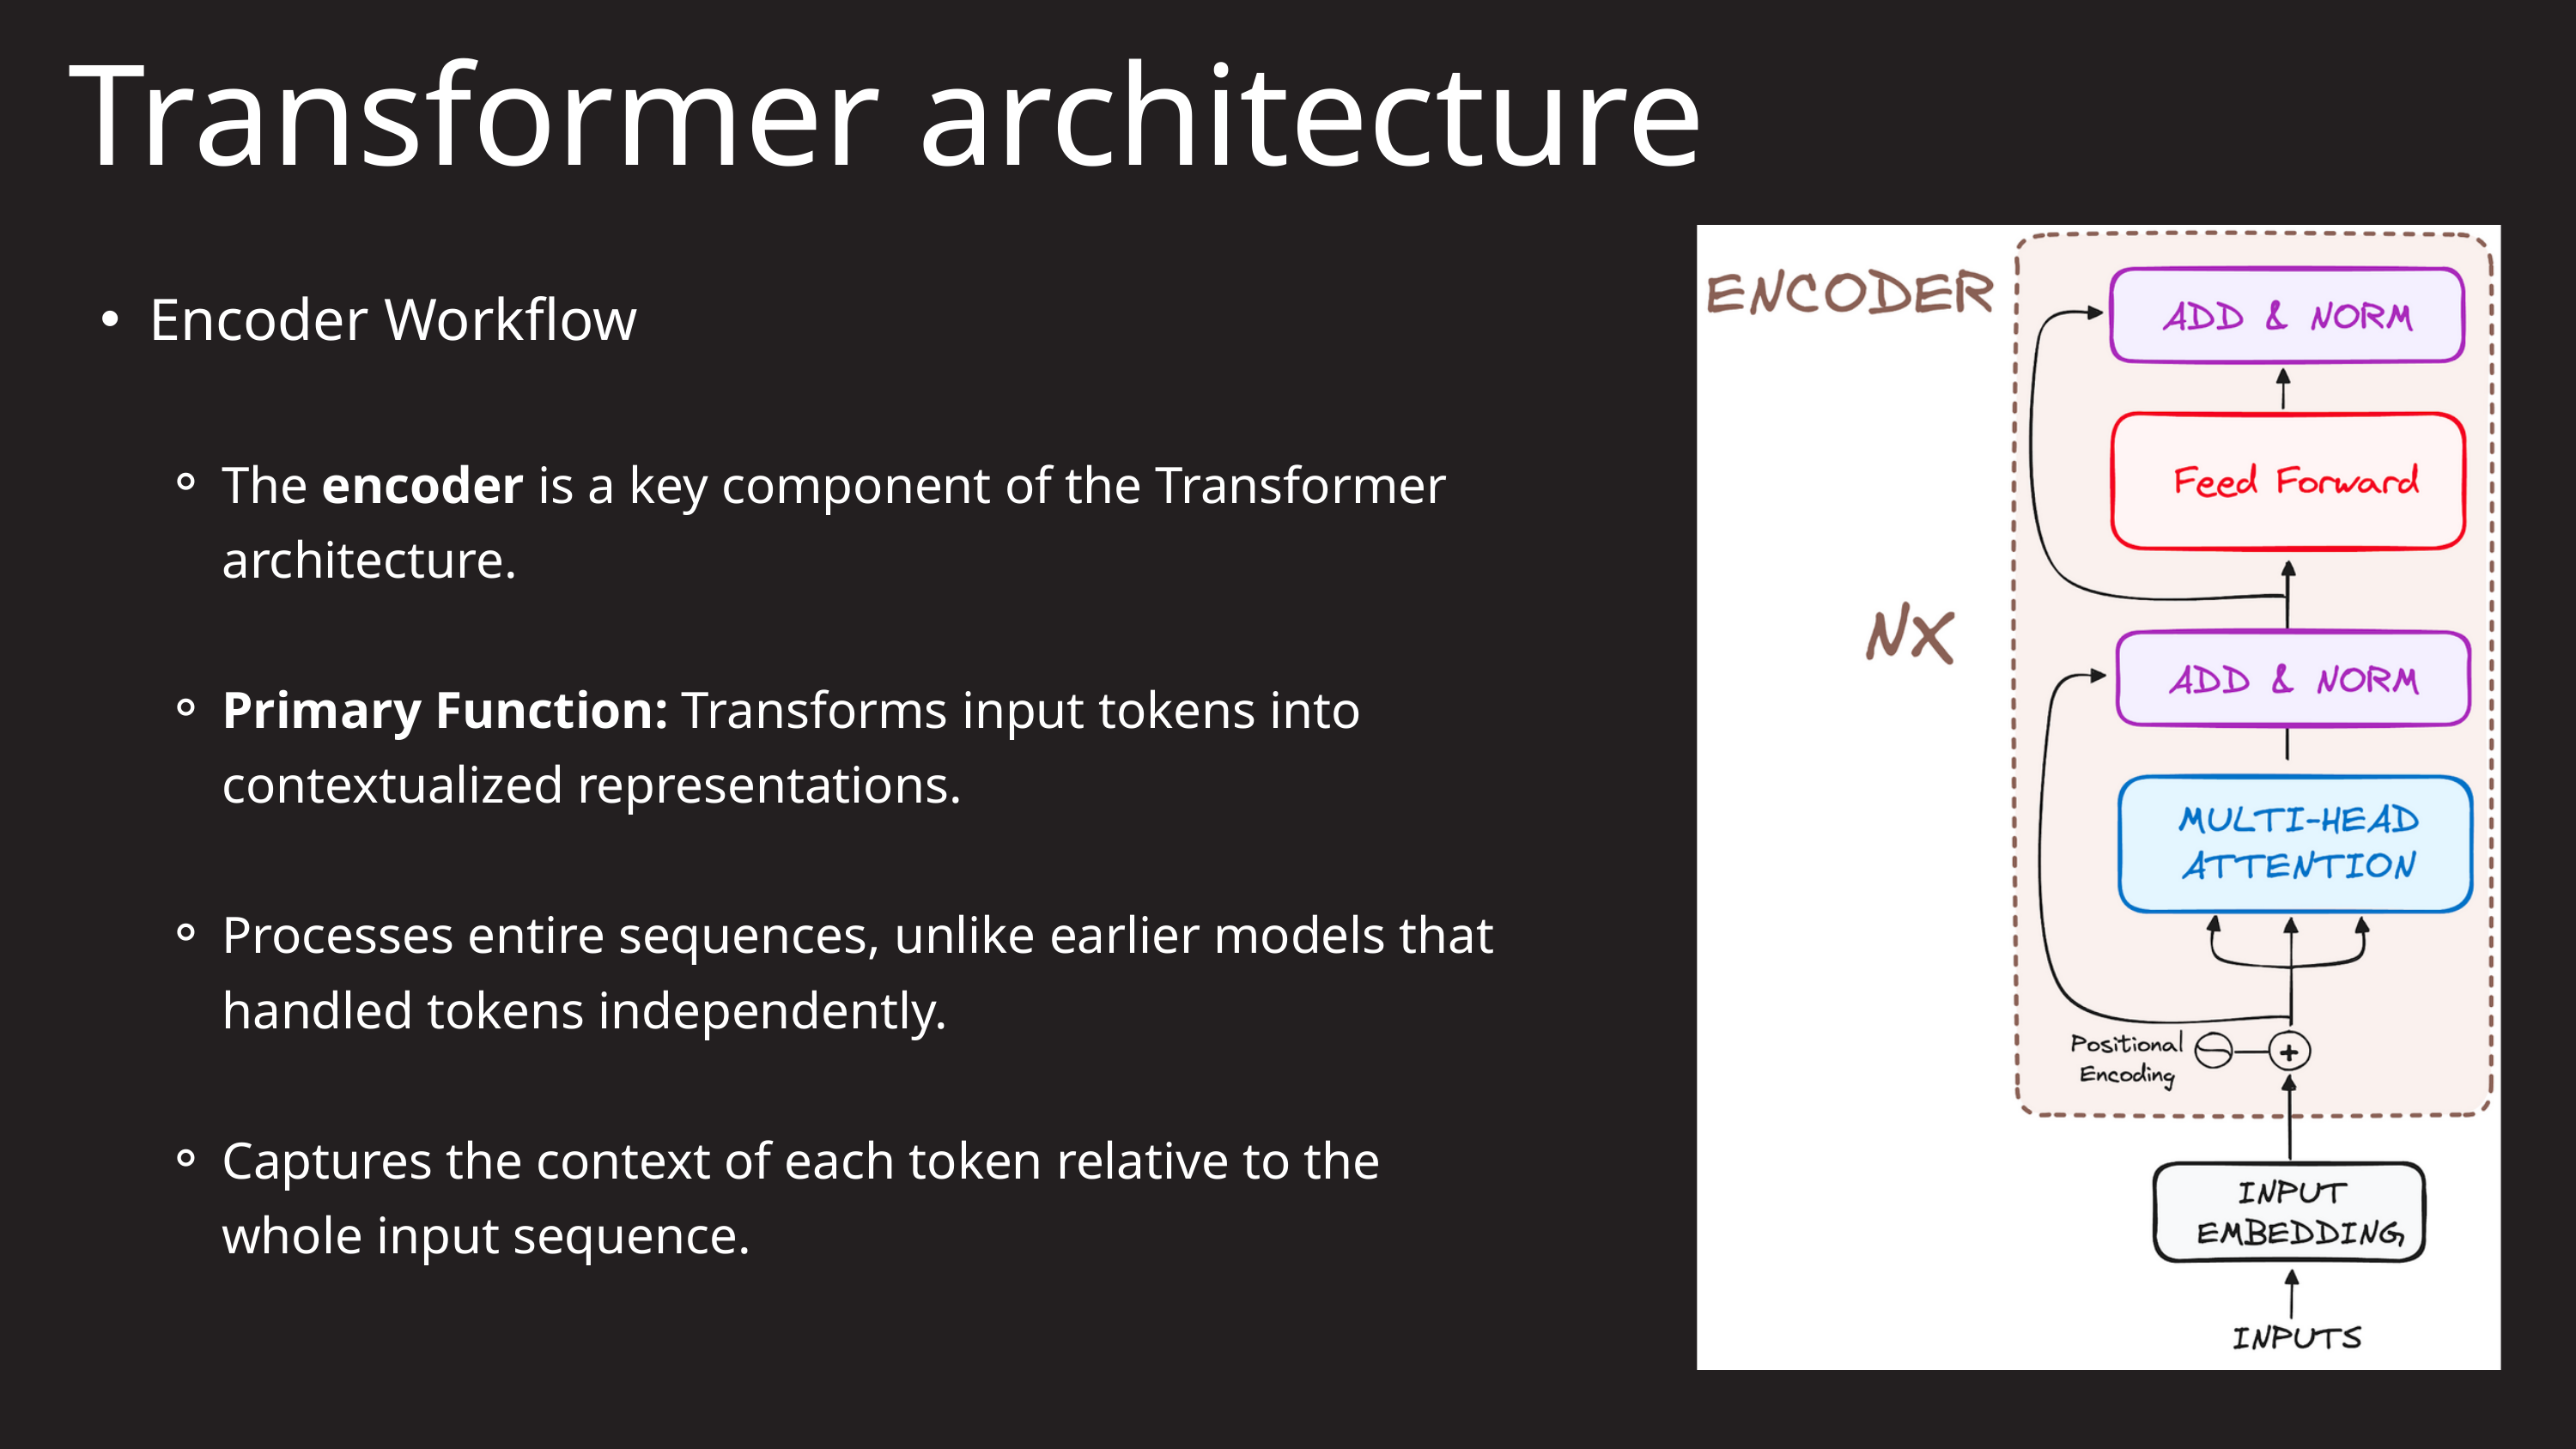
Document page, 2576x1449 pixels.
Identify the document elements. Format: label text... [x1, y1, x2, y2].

text_box Encoder Workflow The encoder is a key component of the Transformer architecture. Primary Function: Transforms input tokens into contextualized representations. Processes entire sequences, unlike earlier models that handled tokens independently. Captures the context of each token relative to the whole input sequence. [52, 266, 1523, 1339]
text_box Transformer architecture [68, 52, 2287, 194]
text_box [1697, 225, 2501, 1370]
